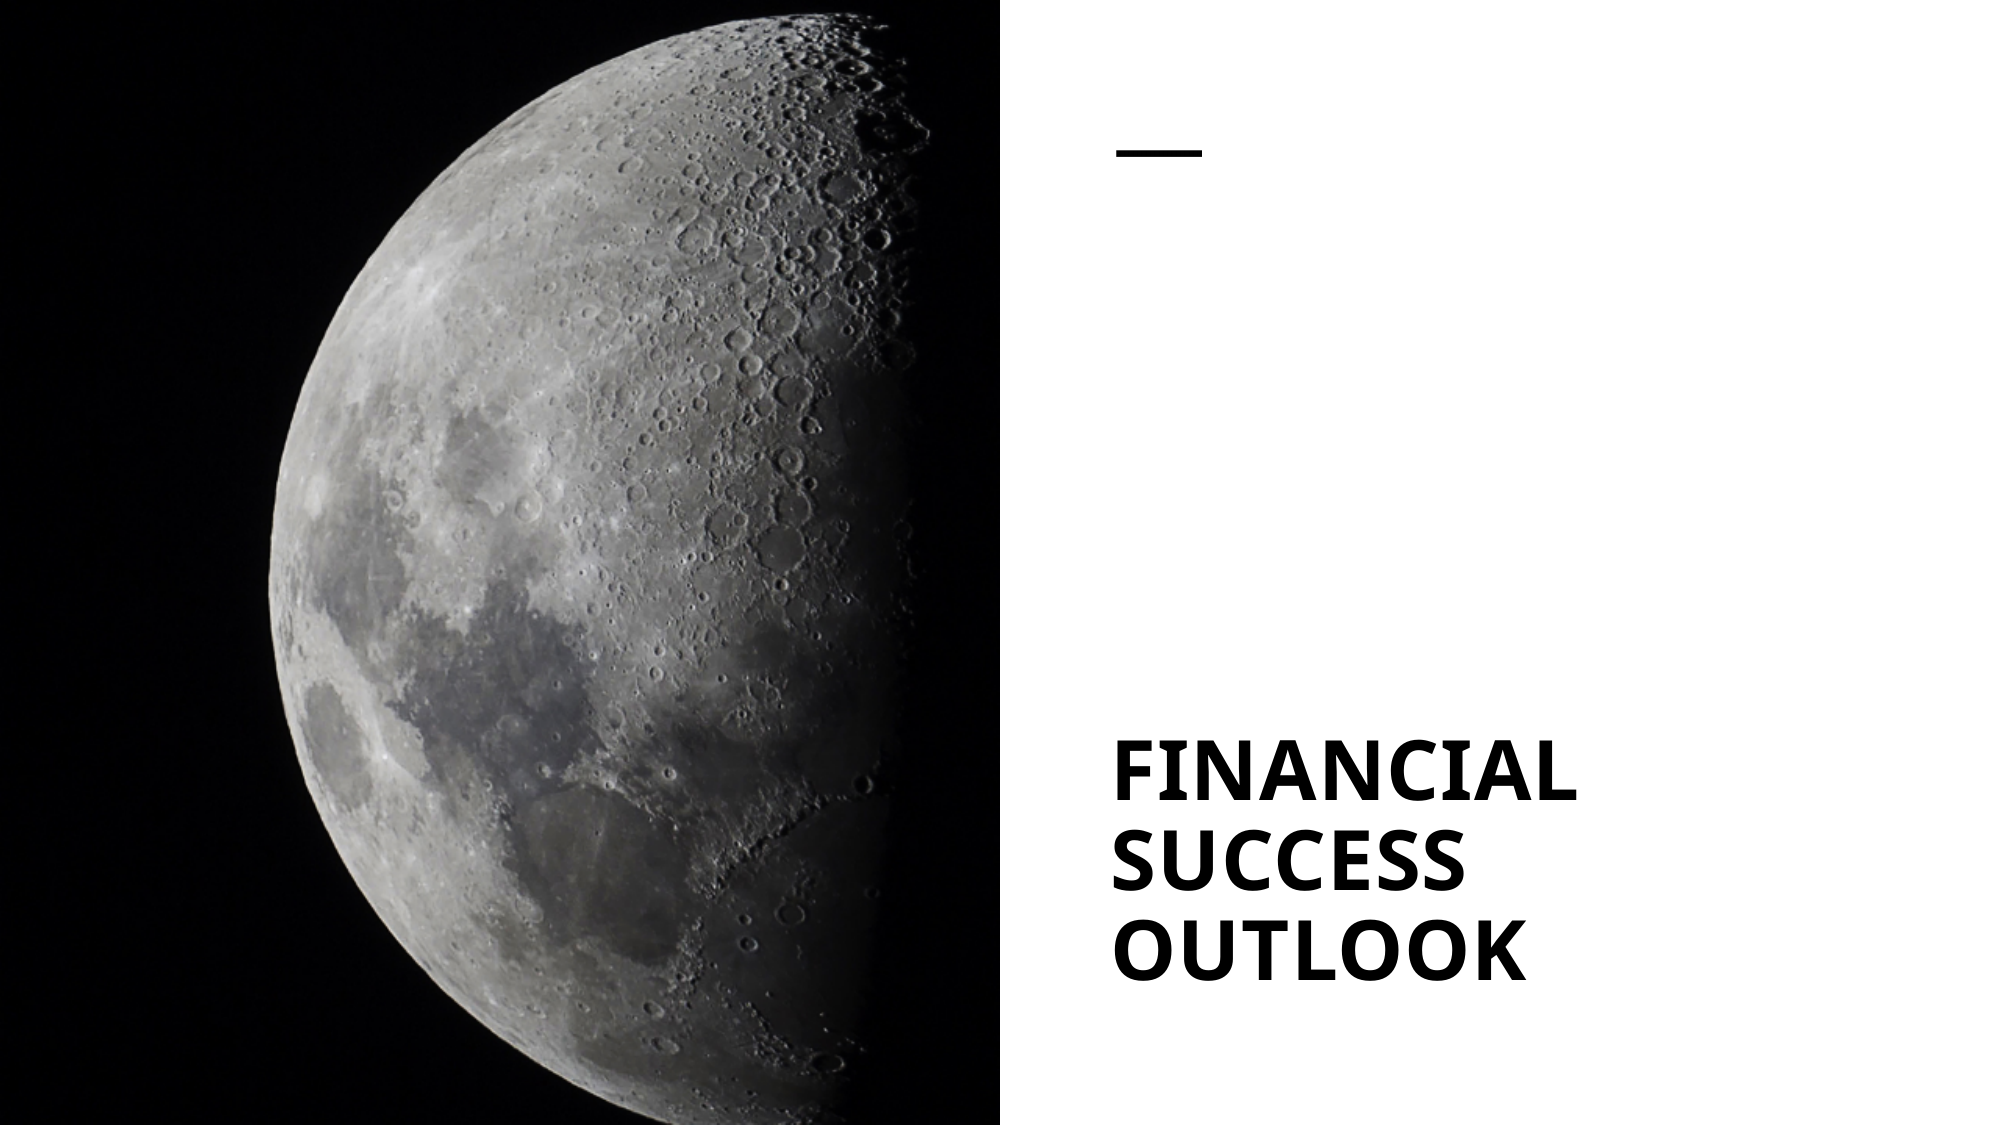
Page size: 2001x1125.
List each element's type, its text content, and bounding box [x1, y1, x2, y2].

picture [1117, 151, 1202, 156]
title Financial success outlook [1095, 256, 1864, 1006]
picture [0, 0, 1000, 1125]
